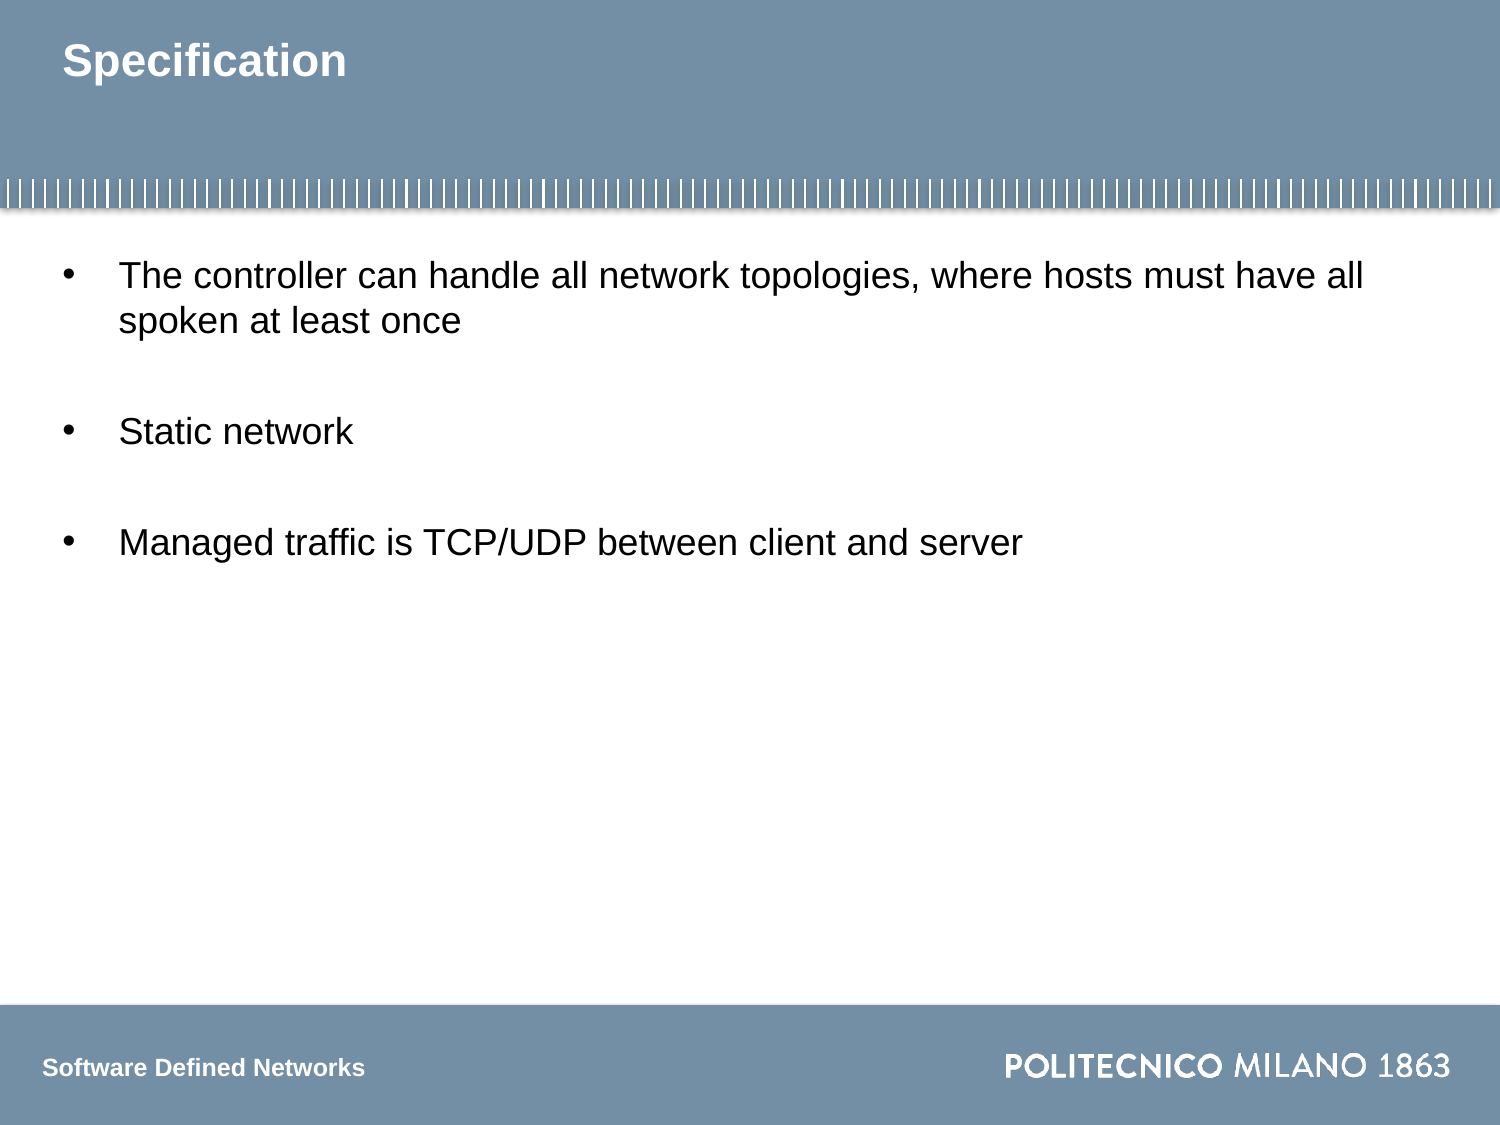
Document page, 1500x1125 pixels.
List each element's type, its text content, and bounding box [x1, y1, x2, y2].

list The controller can handle all network topologies, where hosts must have all spoken at least once Static network Managed traffic is TCP/UDP between client and server [47, 243, 1455, 986]
title Specification [47, 22, 1455, 161]
picture [999, 1041, 1456, 1089]
